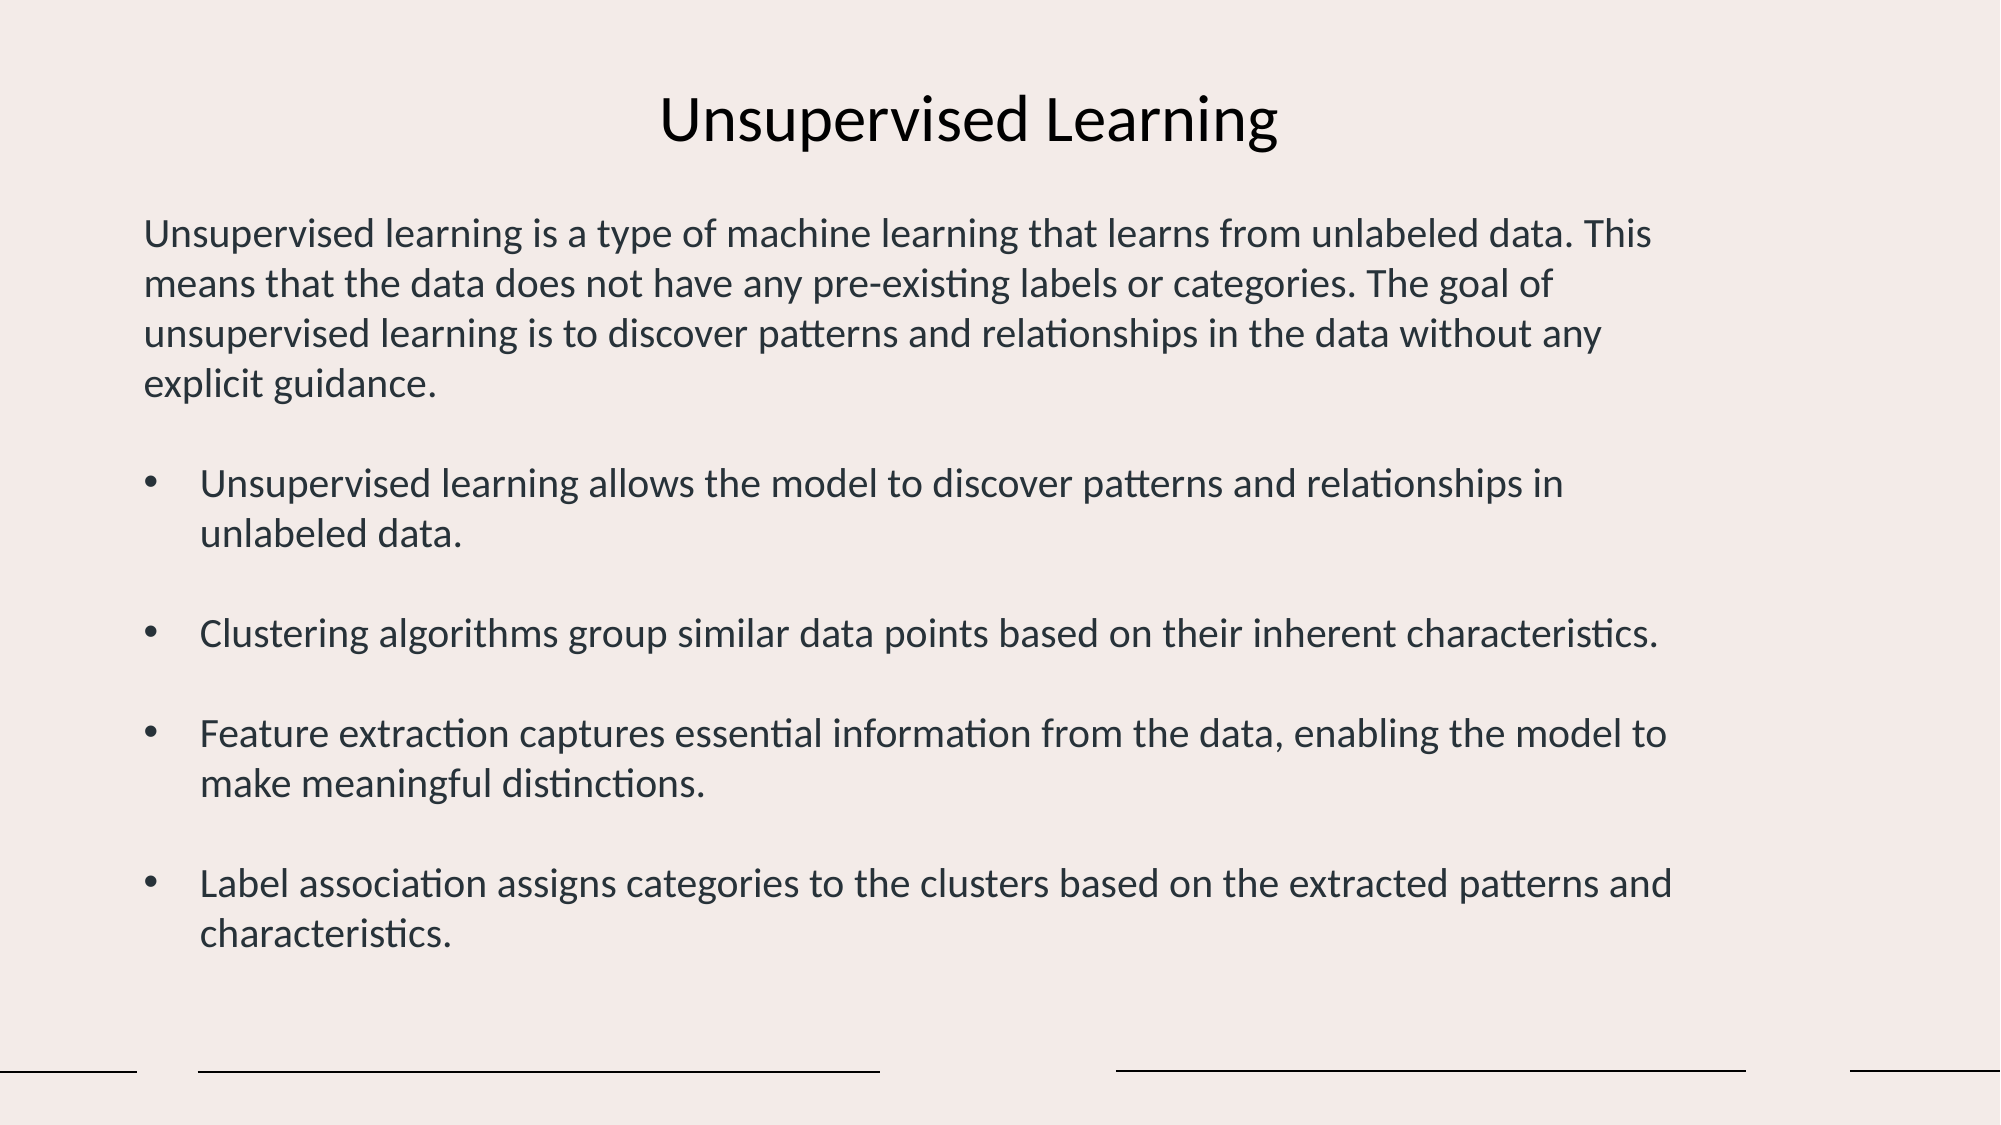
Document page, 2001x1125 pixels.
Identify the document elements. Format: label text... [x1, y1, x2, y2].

text_box Unsupervised Learning [476, 66, 1463, 162]
text_box Unsupervised learning is a type of machine learning that learns from unlabeled data. This means that the data does not have any pre-existing labels or categories. The goal of unsupervised learning is to discover patterns and relationships in the data without any explicit guidance. Unsupervised learning allows the model to discover patterns and relationships in unlabeled data. Clustering algorithms group similar data points based on their inherent characteristics. Feature extraction captures essential information from the data, enabling the model to make meaningful distinctions. Label association assigns categories to the clusters based on the extracted patterns and characteristics. [128, 198, 1725, 964]
